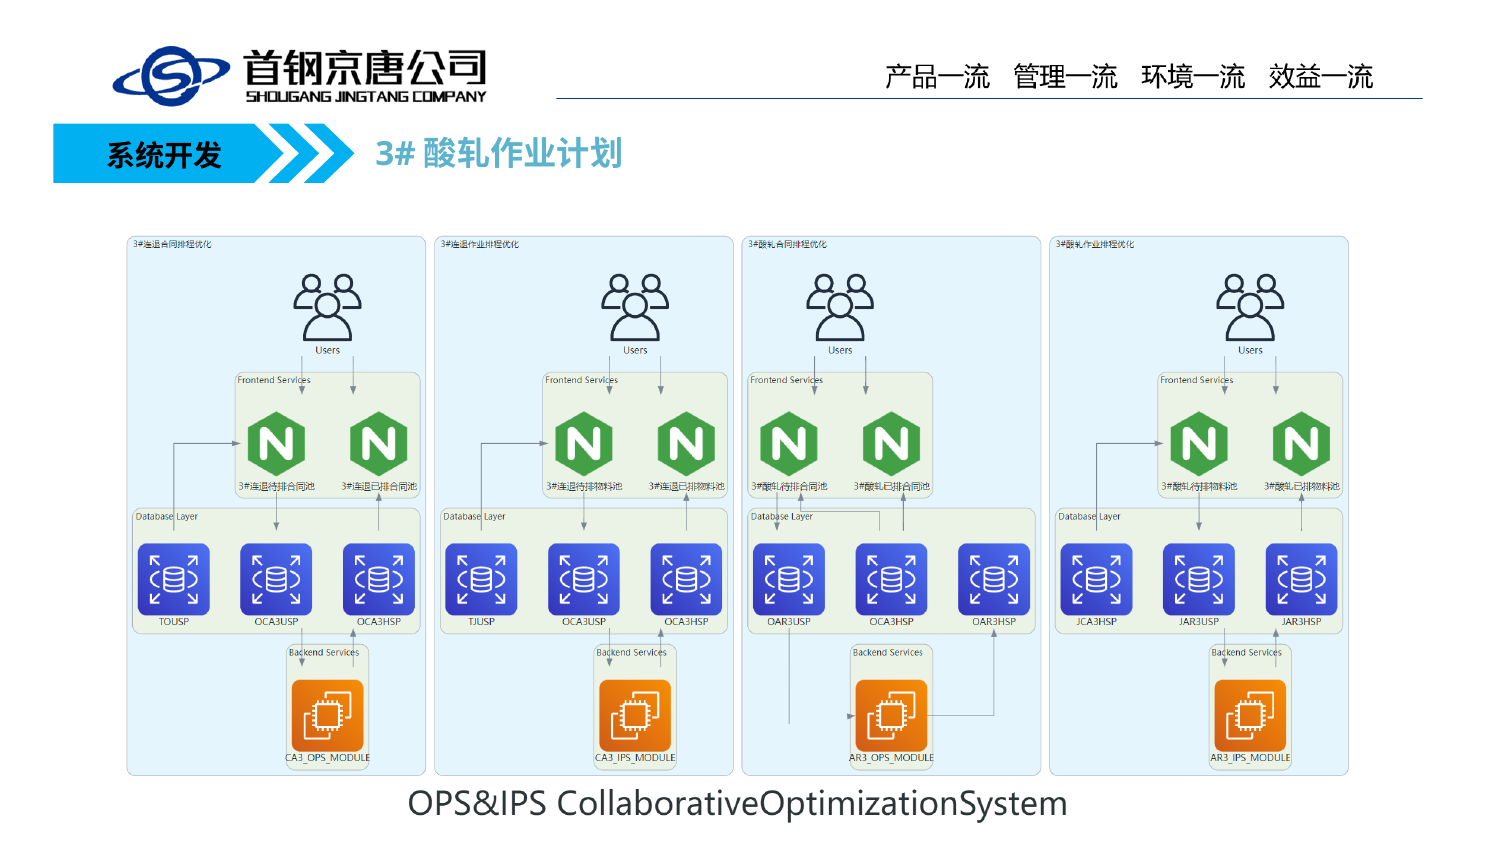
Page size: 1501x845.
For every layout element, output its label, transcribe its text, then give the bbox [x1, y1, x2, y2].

text_box [51, 121, 263, 185]
text_box 3#酸轧作业计划 [360, 124, 913, 180]
picture [90, 188, 1436, 837]
text_box [269, 135, 286, 171]
text_box 系统开发 [91, 129, 269, 177]
text_box [301, 121, 357, 185]
picture [110, 32, 1483, 119]
text_box [266, 121, 322, 185]
